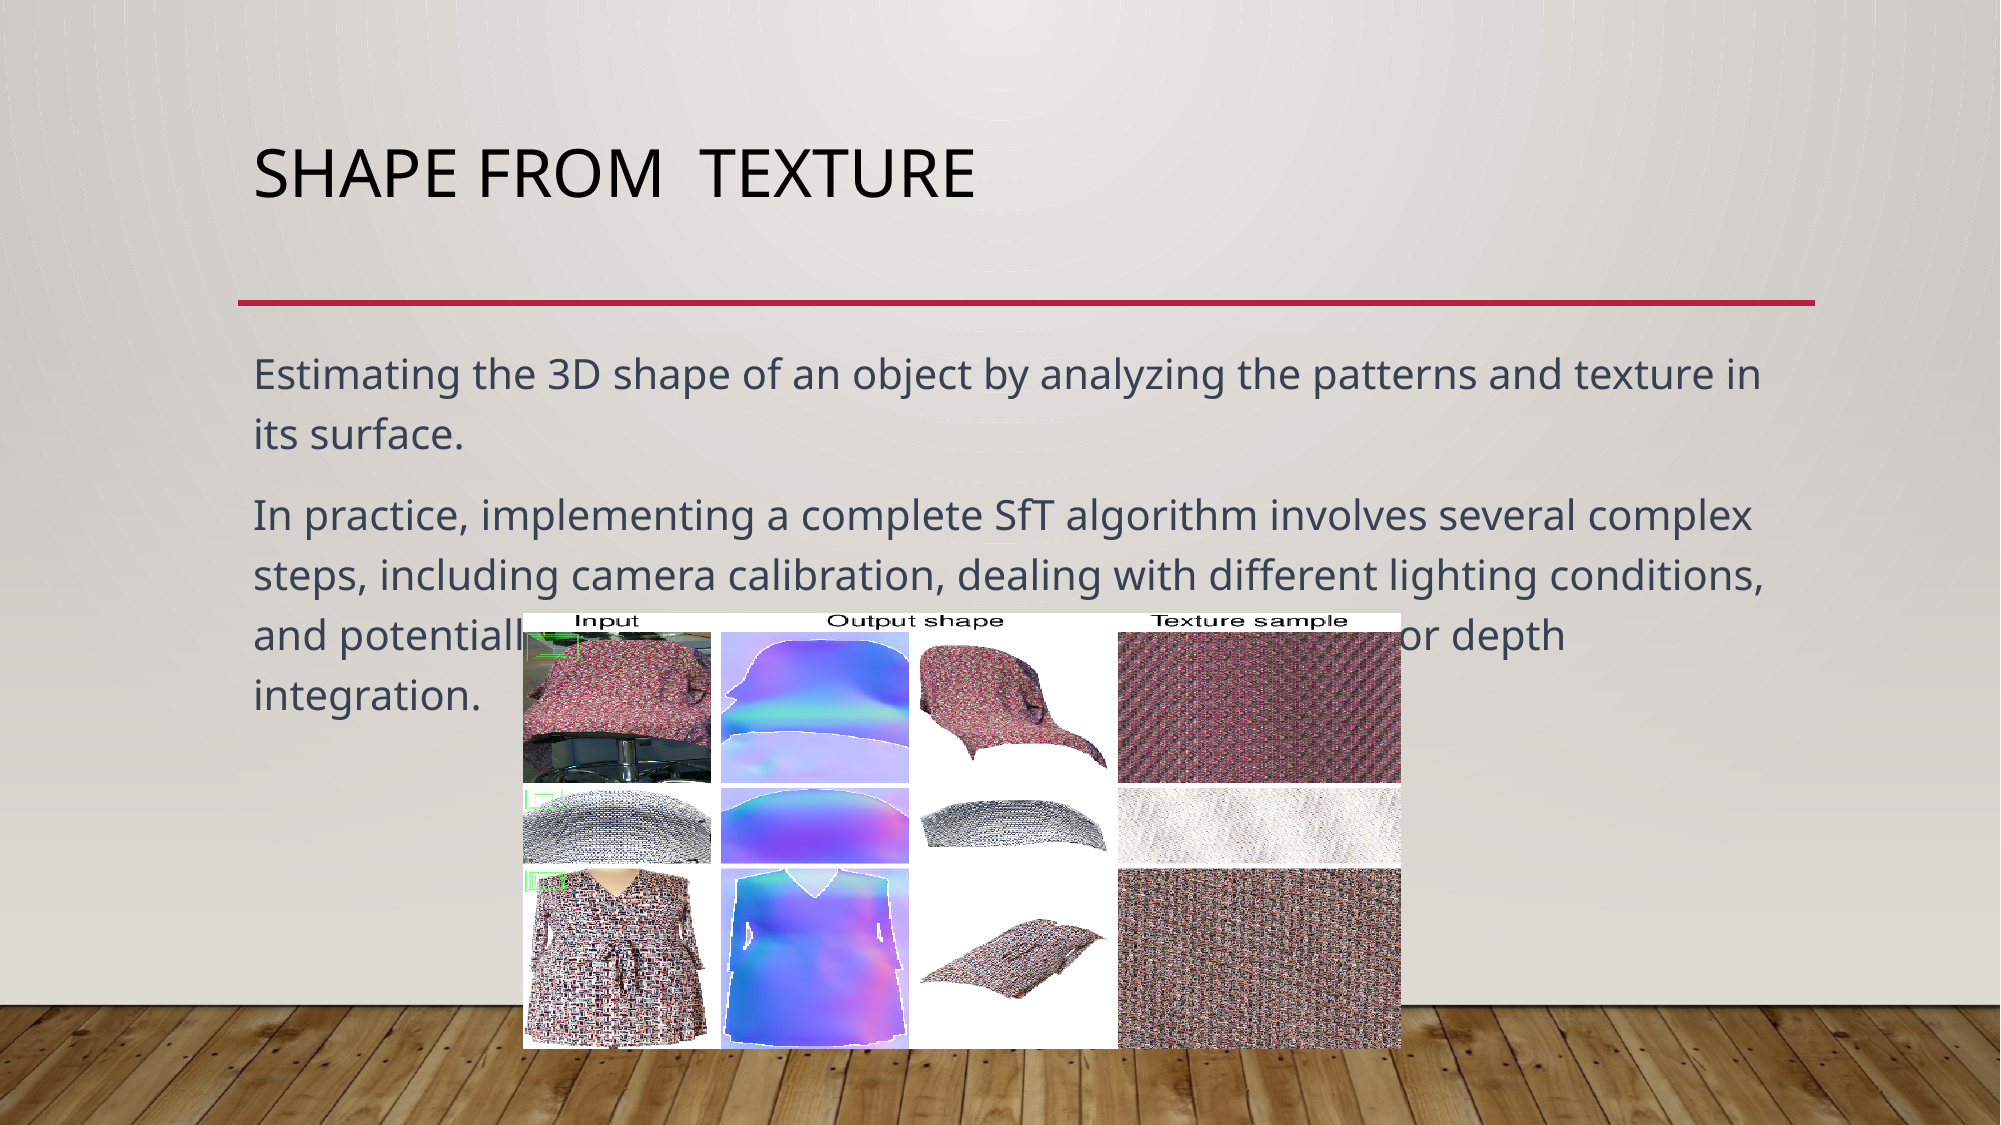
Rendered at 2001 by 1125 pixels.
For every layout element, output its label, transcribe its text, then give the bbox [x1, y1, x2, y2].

picture [0, 613, 2000, 1125]
title Shape from Texture [238, 131, 1814, 305]
list Estimating the 3D shape of an object by analyzing the patterns and texture in its surface. In practice, implementing a complete SfT algorithm involves several complex steps, including camera calibration, dealing with different lighting conditions, and potentially using specialized libraries or custom code for depth integration. [238, 330, 1814, 897]
